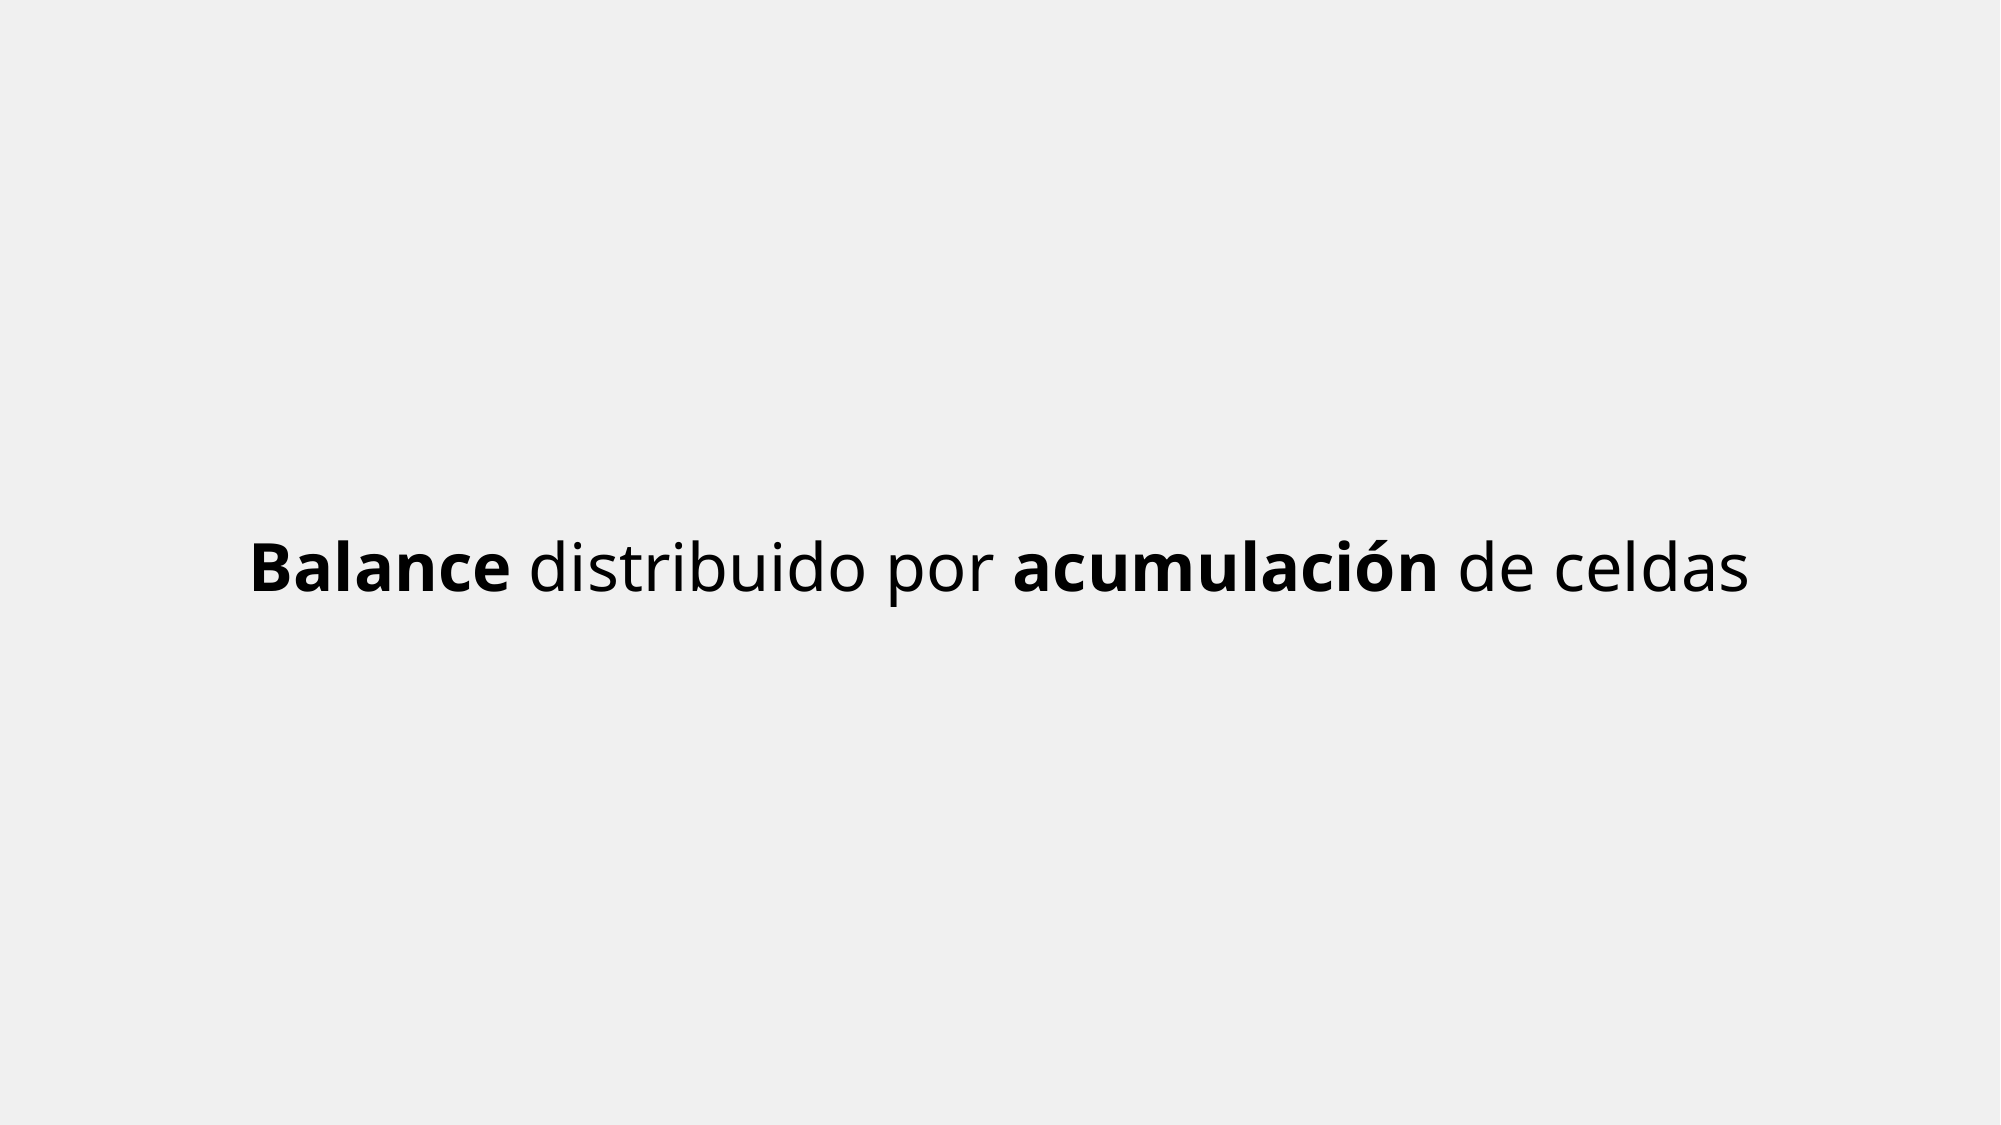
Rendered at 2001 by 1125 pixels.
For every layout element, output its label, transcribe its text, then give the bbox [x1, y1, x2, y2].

text_box Balance distribuido por acumulación de celdas [229, 511, 1770, 614]
